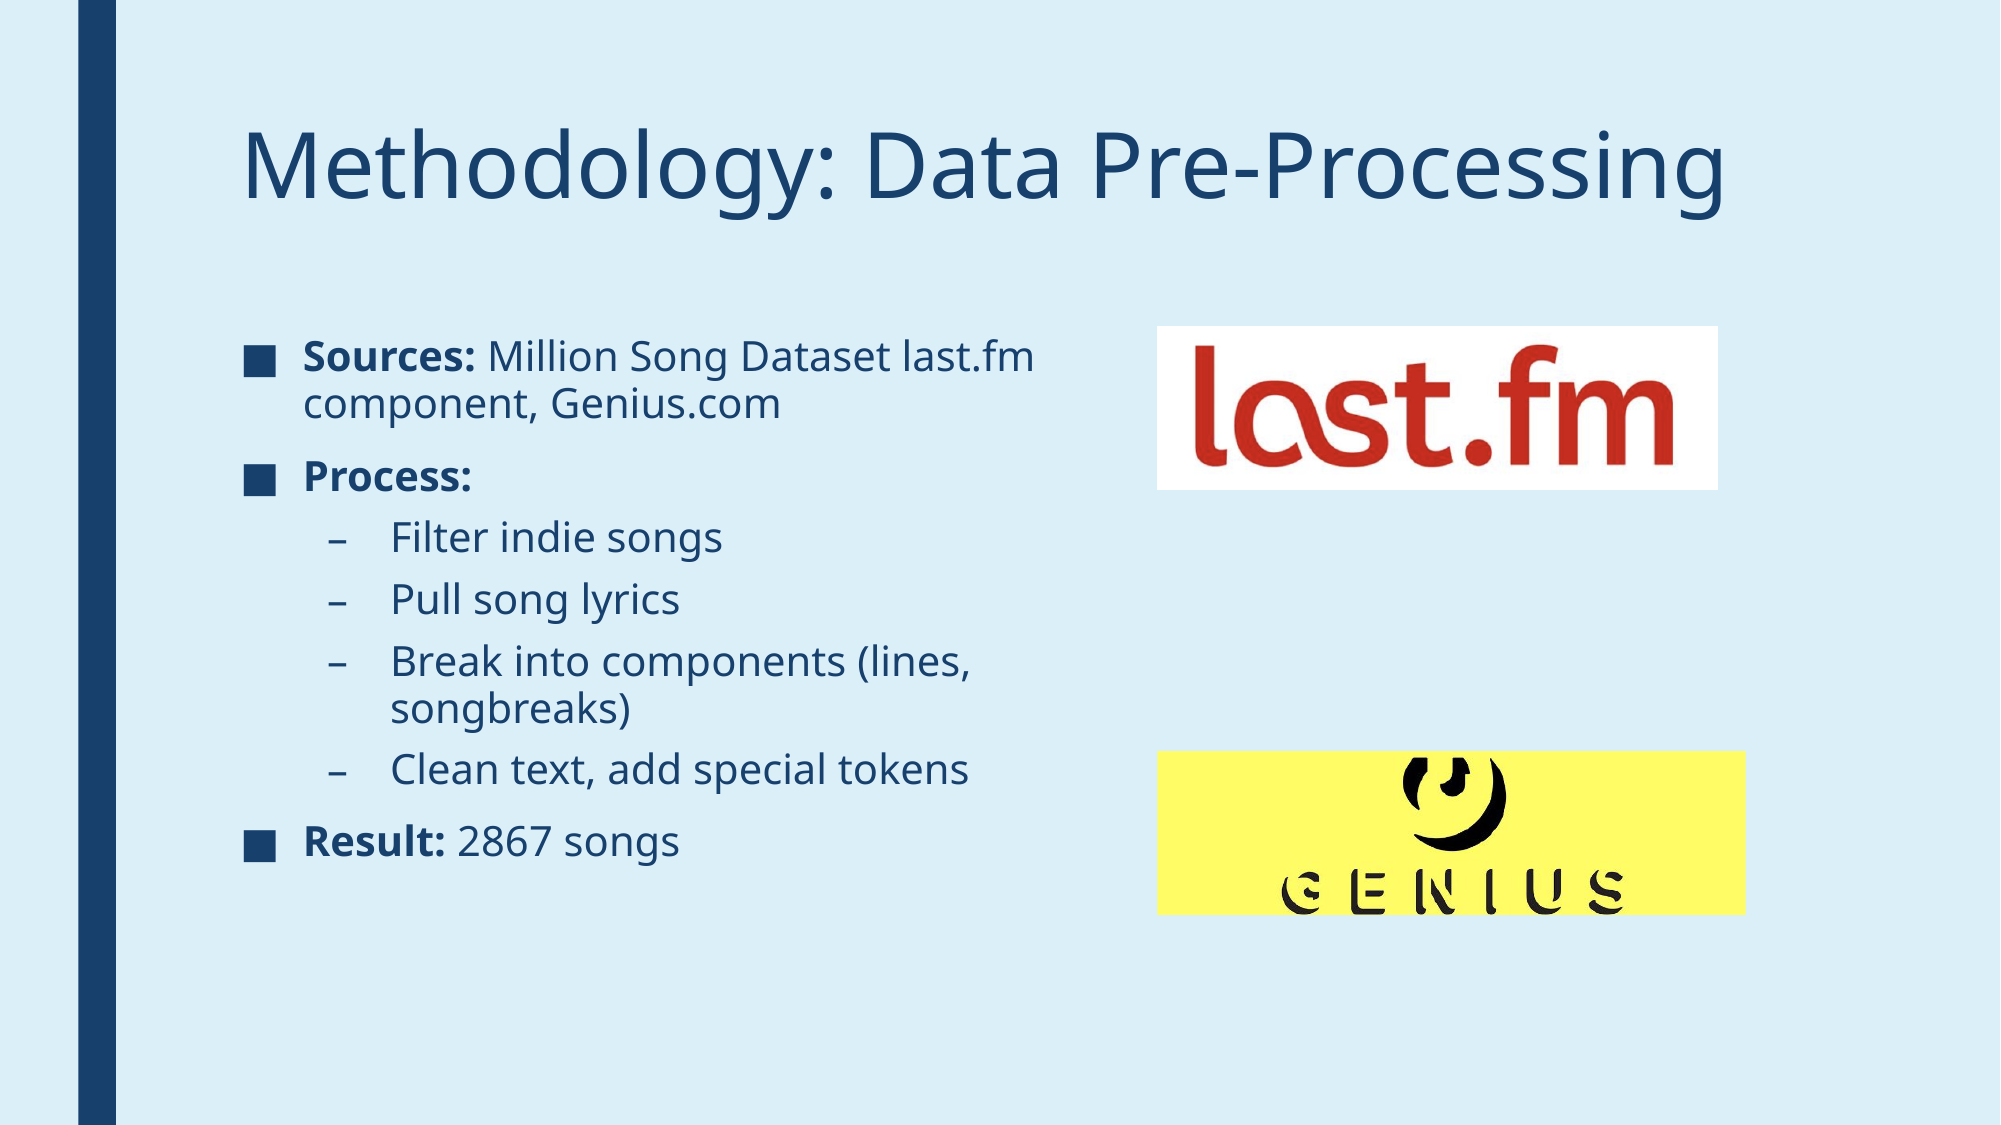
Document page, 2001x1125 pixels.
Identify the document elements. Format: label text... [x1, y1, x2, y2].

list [1157, 326, 1718, 490]
title Methodology: Data Pre-Processing [225, 112, 1800, 357]
text_box Sources: Million Song Dataset last.fm component, Genius.com Process: Filter indie songs Pull song lyrics Break into components (lines, songbreaks) Clean text, add special tokens Result: 2867 songs [225, 326, 1095, 915]
picture [1157, 751, 1746, 915]
